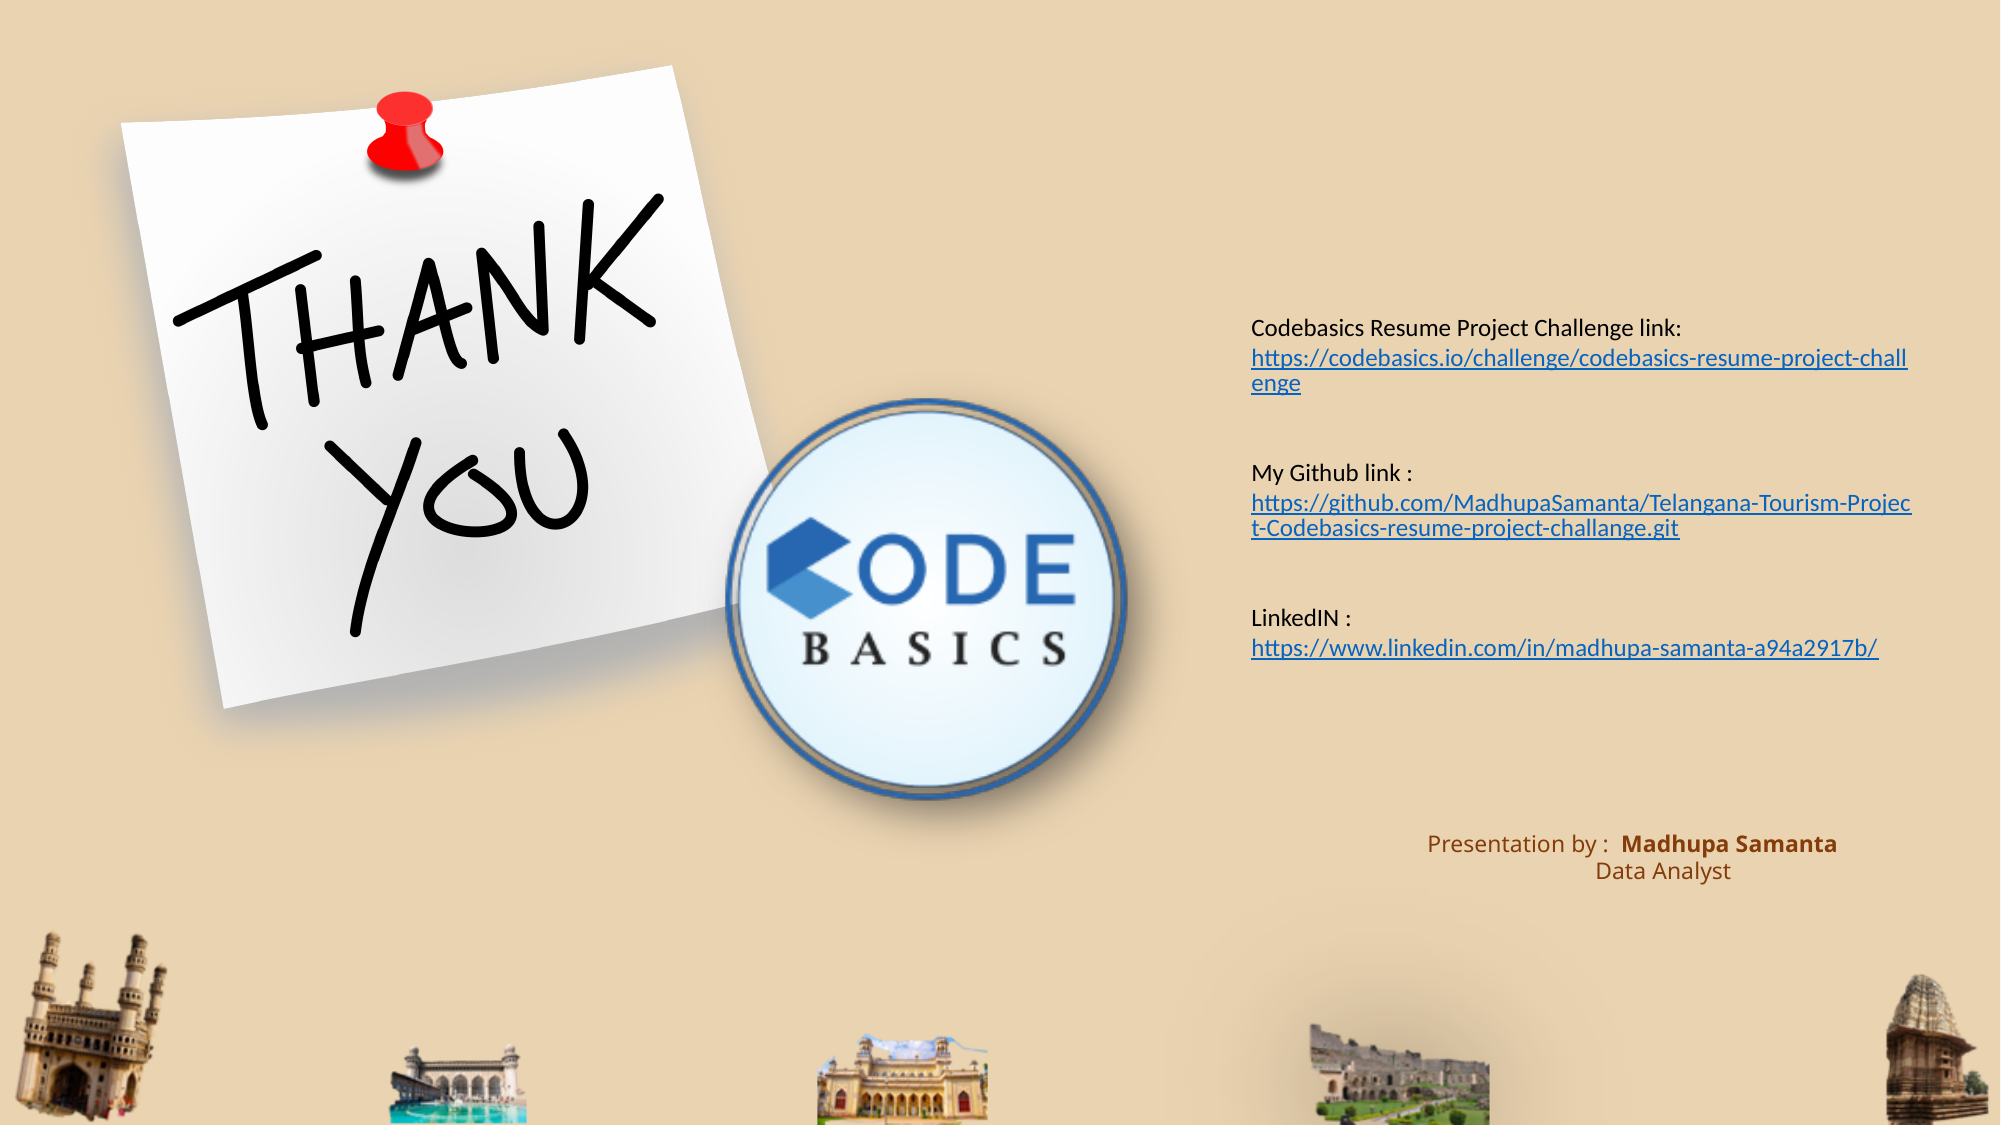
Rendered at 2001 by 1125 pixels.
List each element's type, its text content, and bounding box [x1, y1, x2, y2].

text_box Presentation by : Madhupa Samanta Data Analyst [1412, 821, 2000, 892]
picture [0, 0, 2001, 1125]
text_box Codebasics Resume Project Challenge link: https://codebasics.io/challenge/codebasics-resume-project-challenge My Github link : https://github.com/MadhupaSamanta/Telangana-Tourism-Project-Codebasics-resume-project-challange.git LinkedIN : https://www.linkedin.com/in/madhupa-samanta-a94a2917b/ [1236, 304, 1931, 706]
